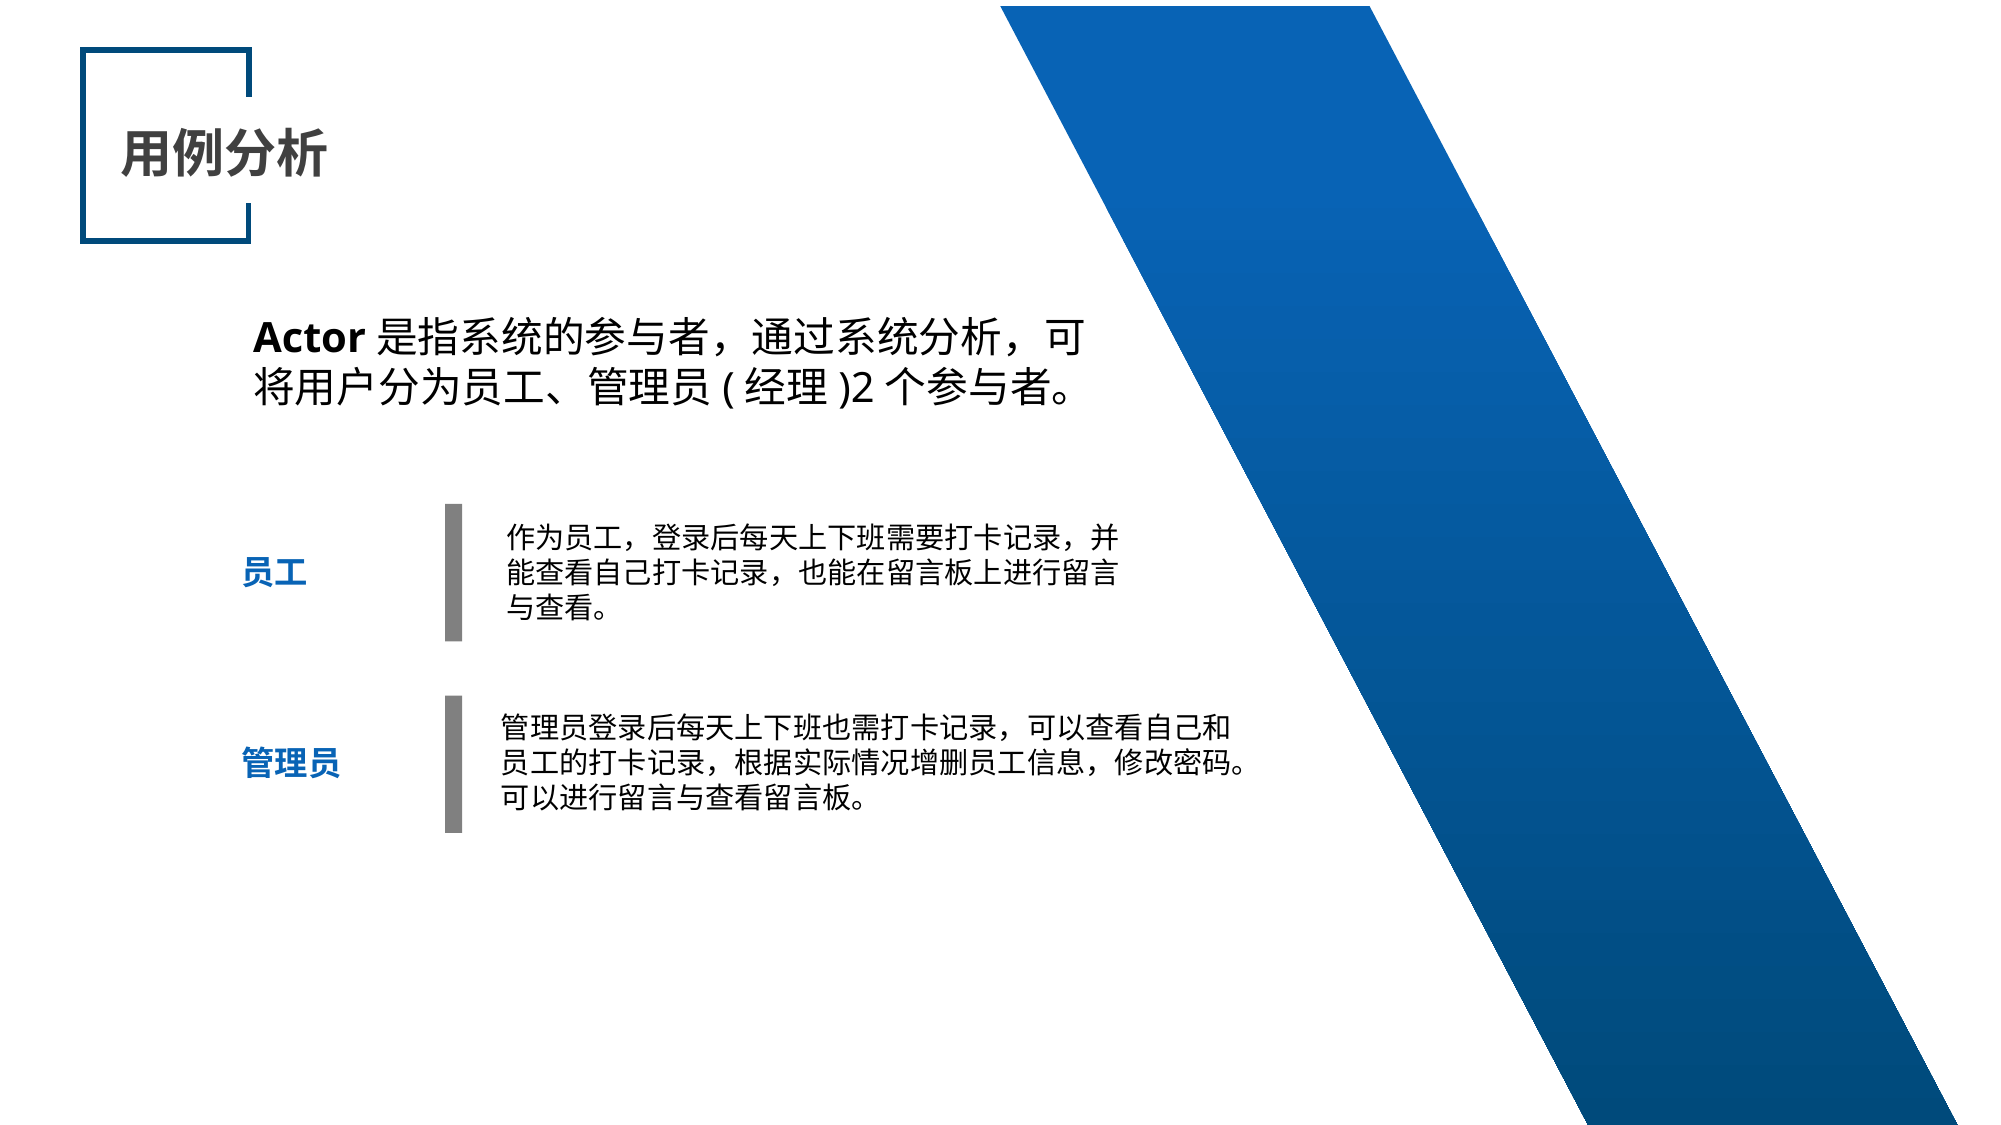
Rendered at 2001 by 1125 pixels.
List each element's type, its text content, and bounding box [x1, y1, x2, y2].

text_box 用例分析 [249, 113, 392, 191]
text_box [83, 49, 249, 242]
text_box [226, 503, 1156, 642]
text_box Actor是指系统的参与者，通过系统分析，可将用户分为员工、管理员(经理)2个参与者。 [238, 303, 1104, 418]
text_box [998, 4, 1959, 1125]
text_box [226, 695, 1263, 834]
